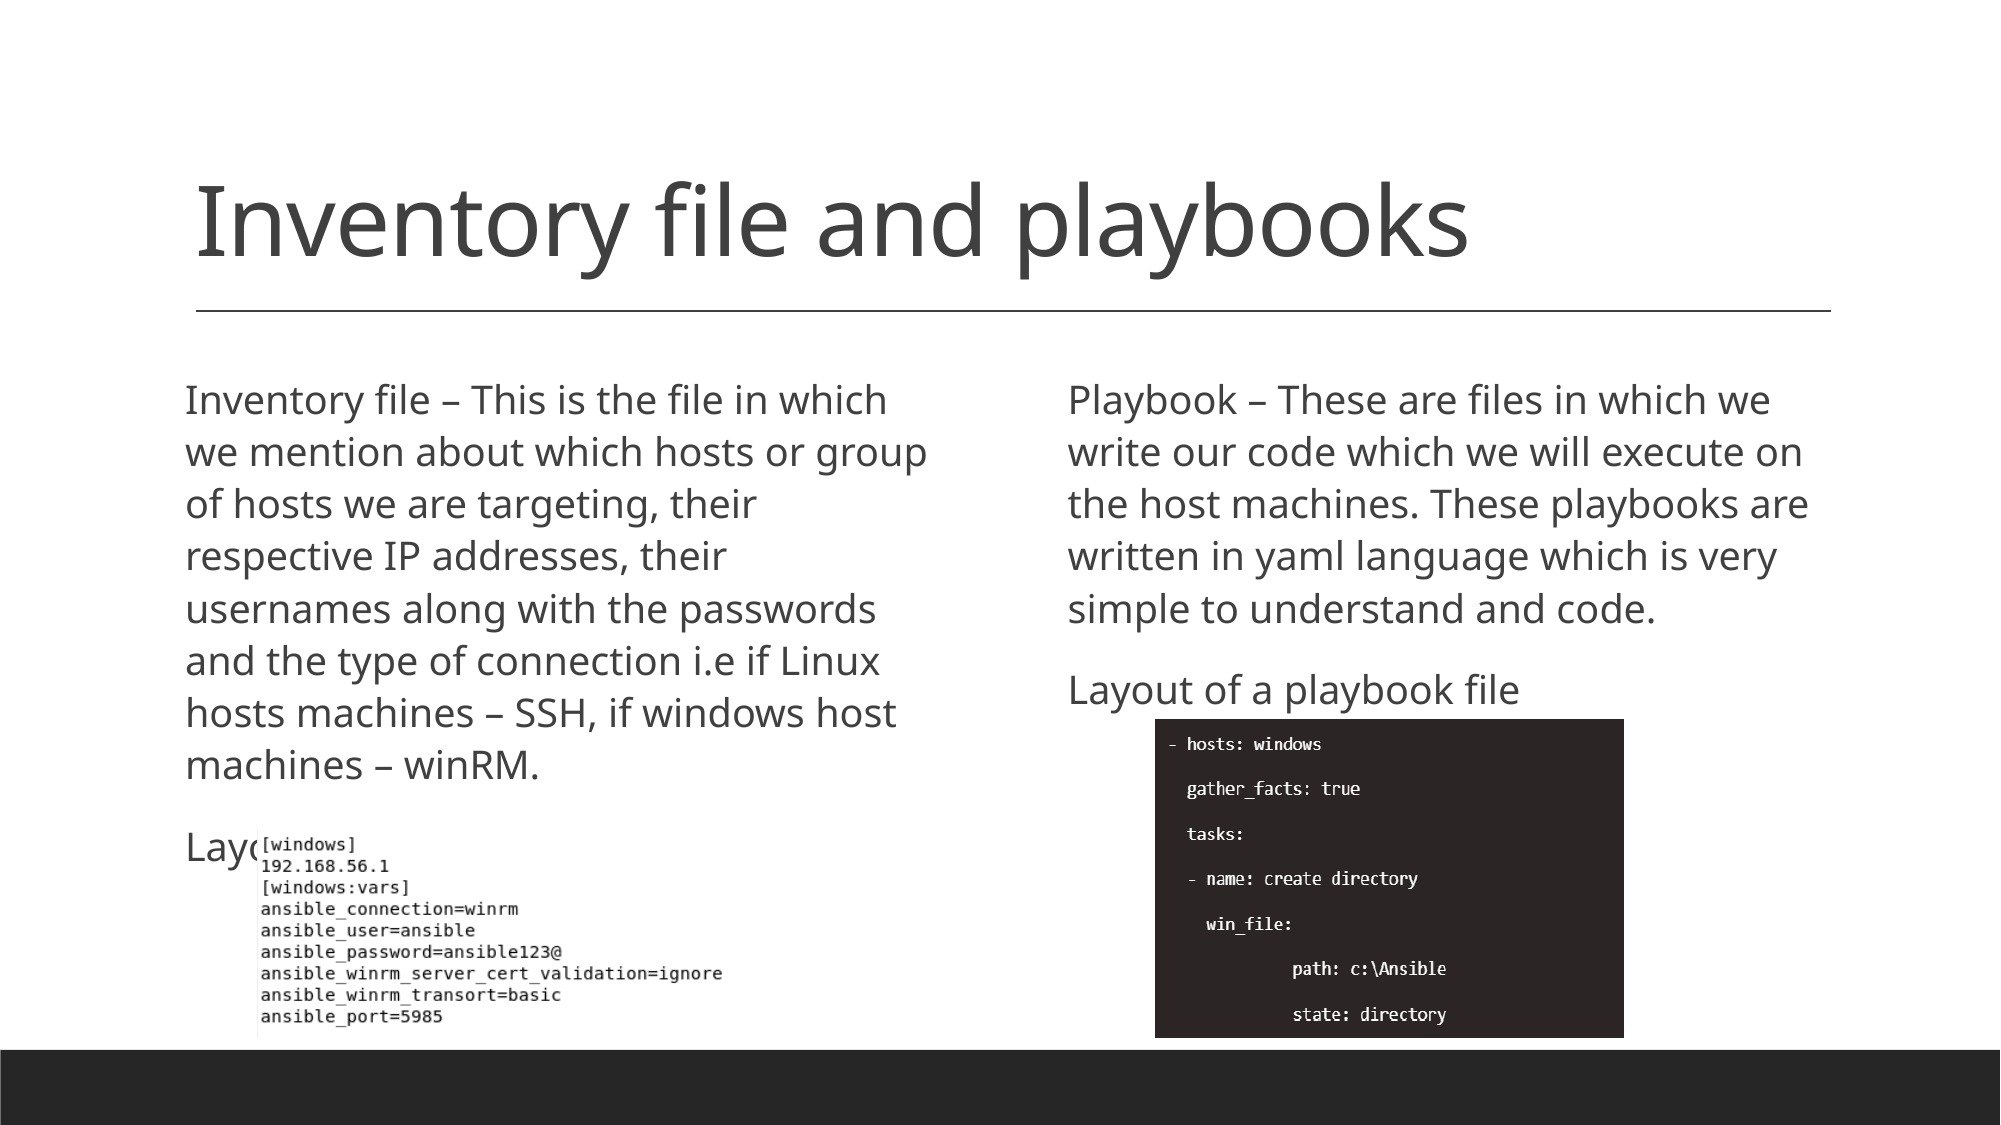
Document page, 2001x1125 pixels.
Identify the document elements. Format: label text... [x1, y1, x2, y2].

list Inventory file – This is the file in which we mention about which hosts or group of hosts we are targeting, their respective IP addresses, their usernames along with the passwords and the type of connection i.e if Linux hosts machines – SSH, if windows host machines – winRM. Layout of a Inventory file [170, 362, 932, 840]
title Inventory file and playbooks [180, 47, 1830, 285]
picture [1155, 718, 1625, 1039]
picture [257, 828, 773, 1039]
list Playbook – These are files in which we write our code which we will execute on the host machines. These playbooks are written in yaml language which is very simple to understand and code. Layout of a playbook file [1052, 362, 1814, 840]
